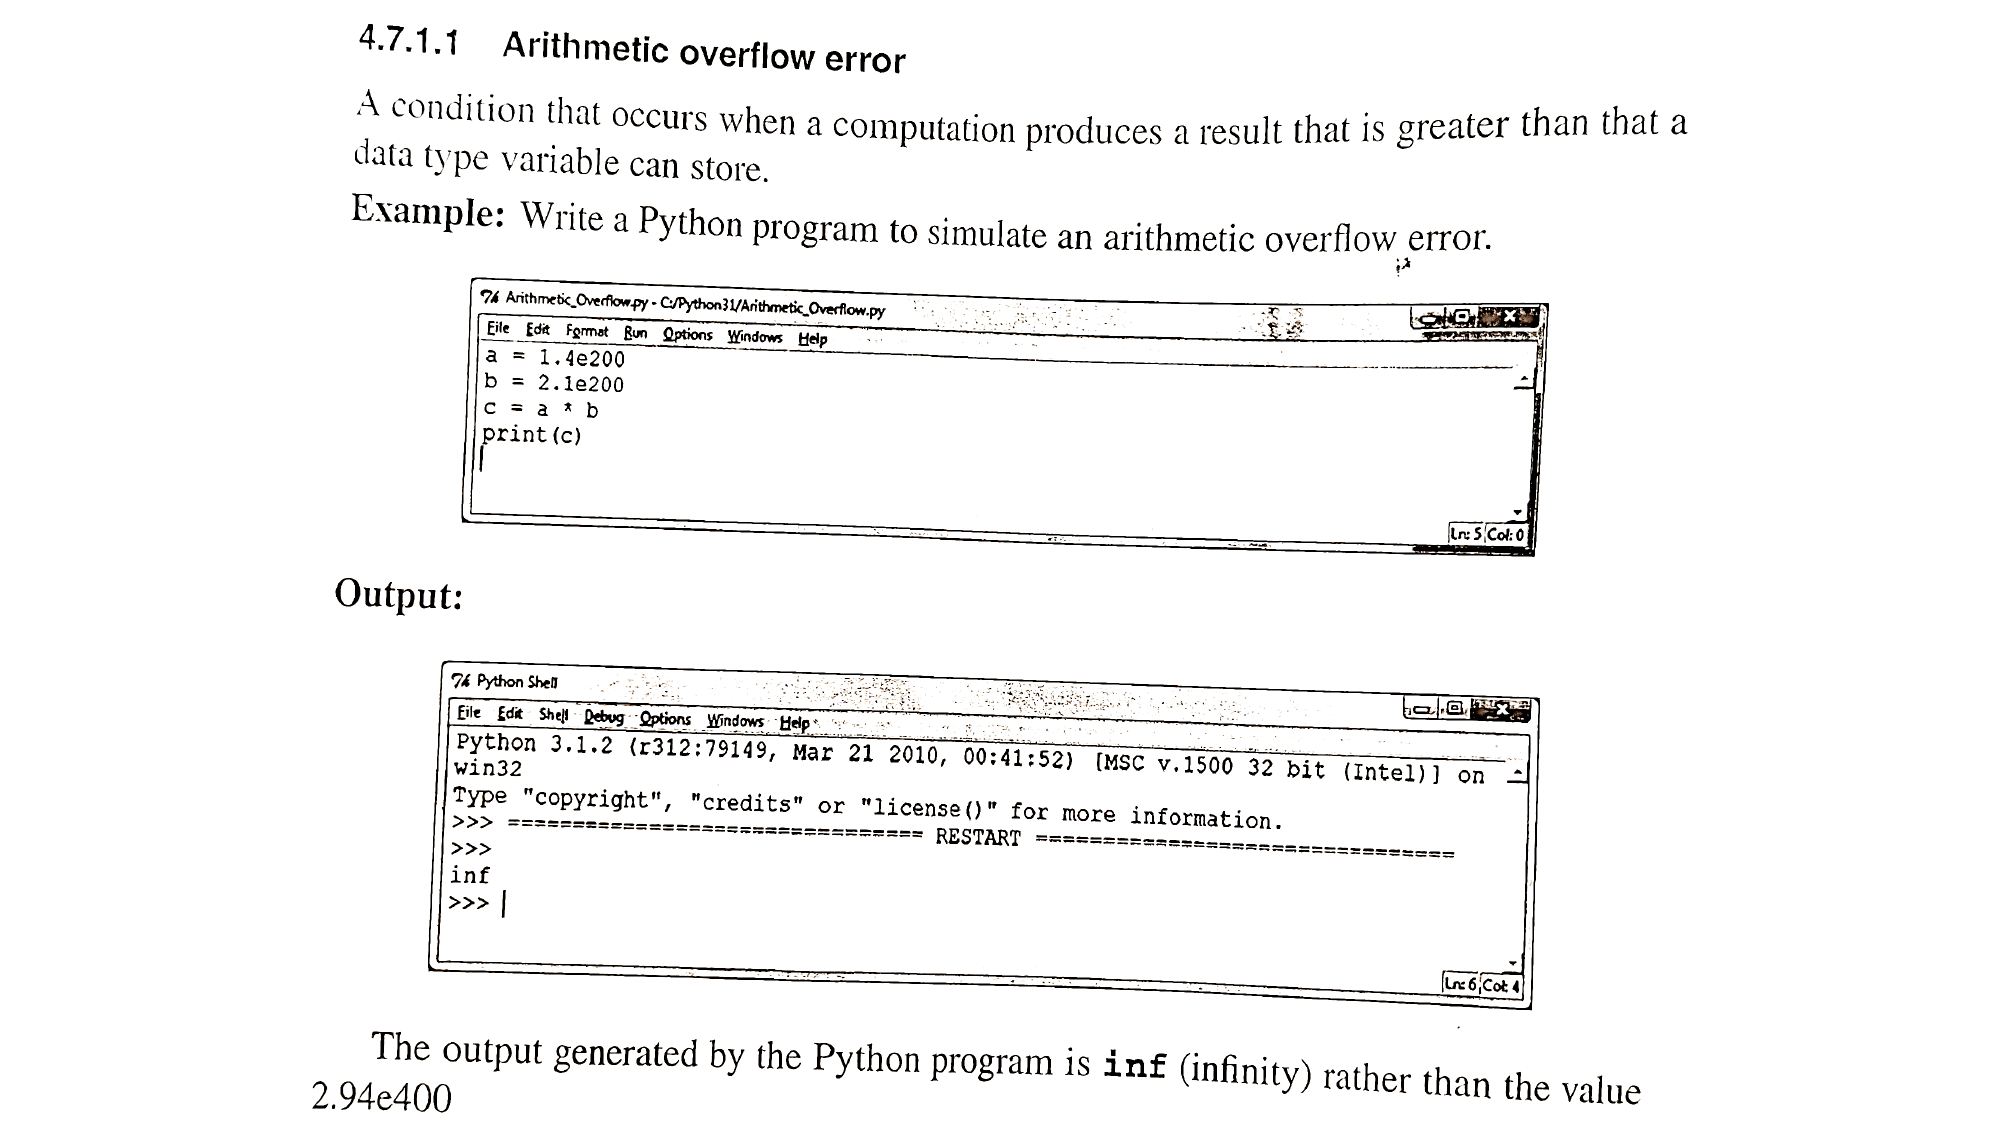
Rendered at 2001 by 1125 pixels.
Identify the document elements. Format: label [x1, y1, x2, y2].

picture [272, 0, 1728, 1125]
